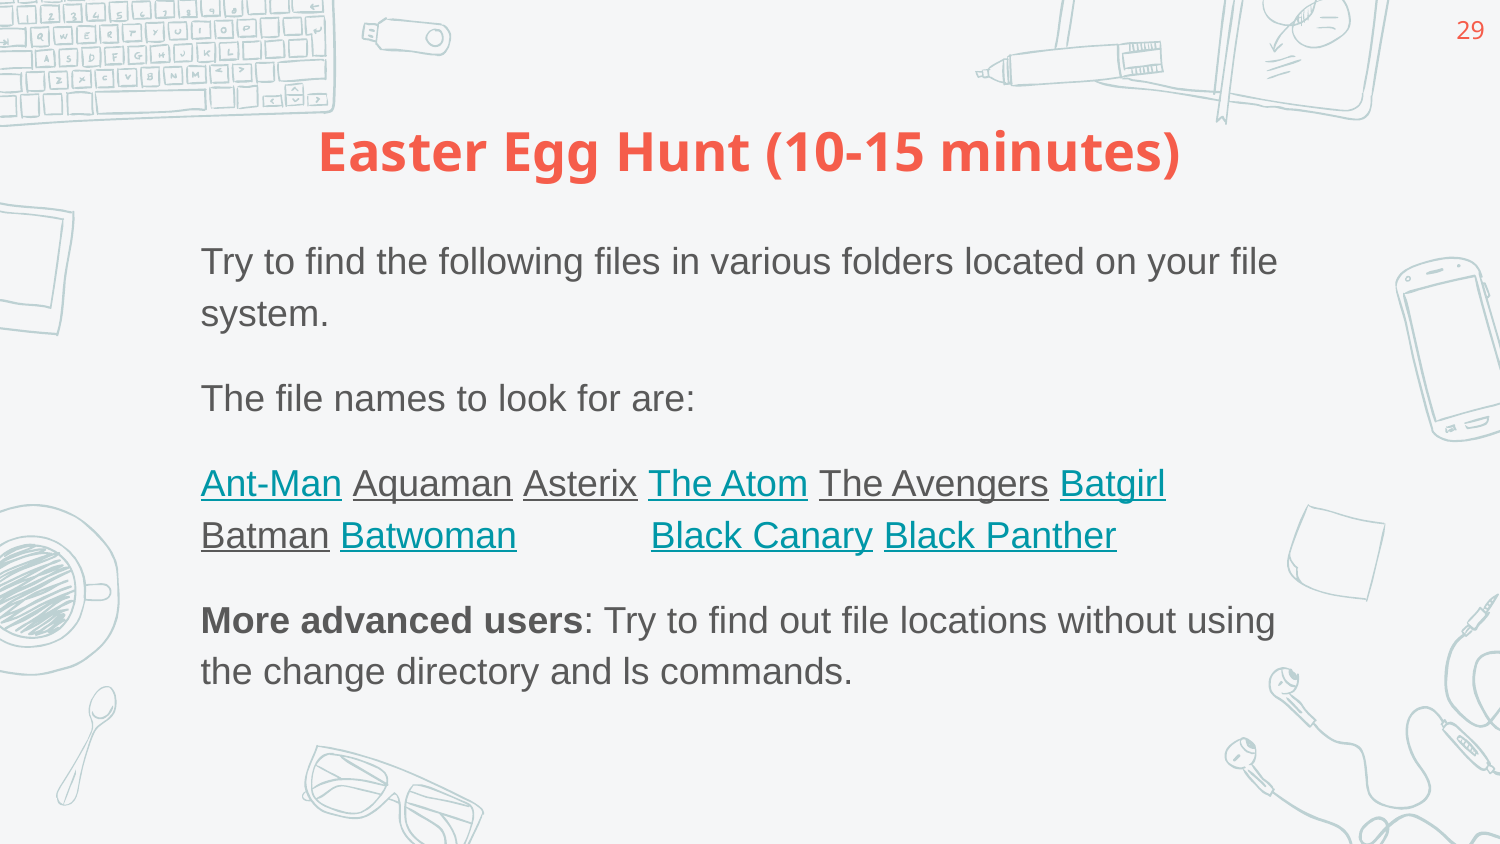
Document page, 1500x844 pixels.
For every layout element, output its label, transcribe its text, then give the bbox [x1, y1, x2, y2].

title Easter Egg Hunt (10-15 minutes) [185, 102, 1315, 198]
list Try to find the following files in various folders located on your file system. The file names to look for are: Ant-Man Aquaman Asterix The Atom The Avengers Batgirl Batman Batwoman Black Canary Black Panther More advanced users: Try to find out file locations without using the change directory and ls commands. [185, 215, 1315, 790]
slide_number 29 [1435, 0, 1500, 53]
